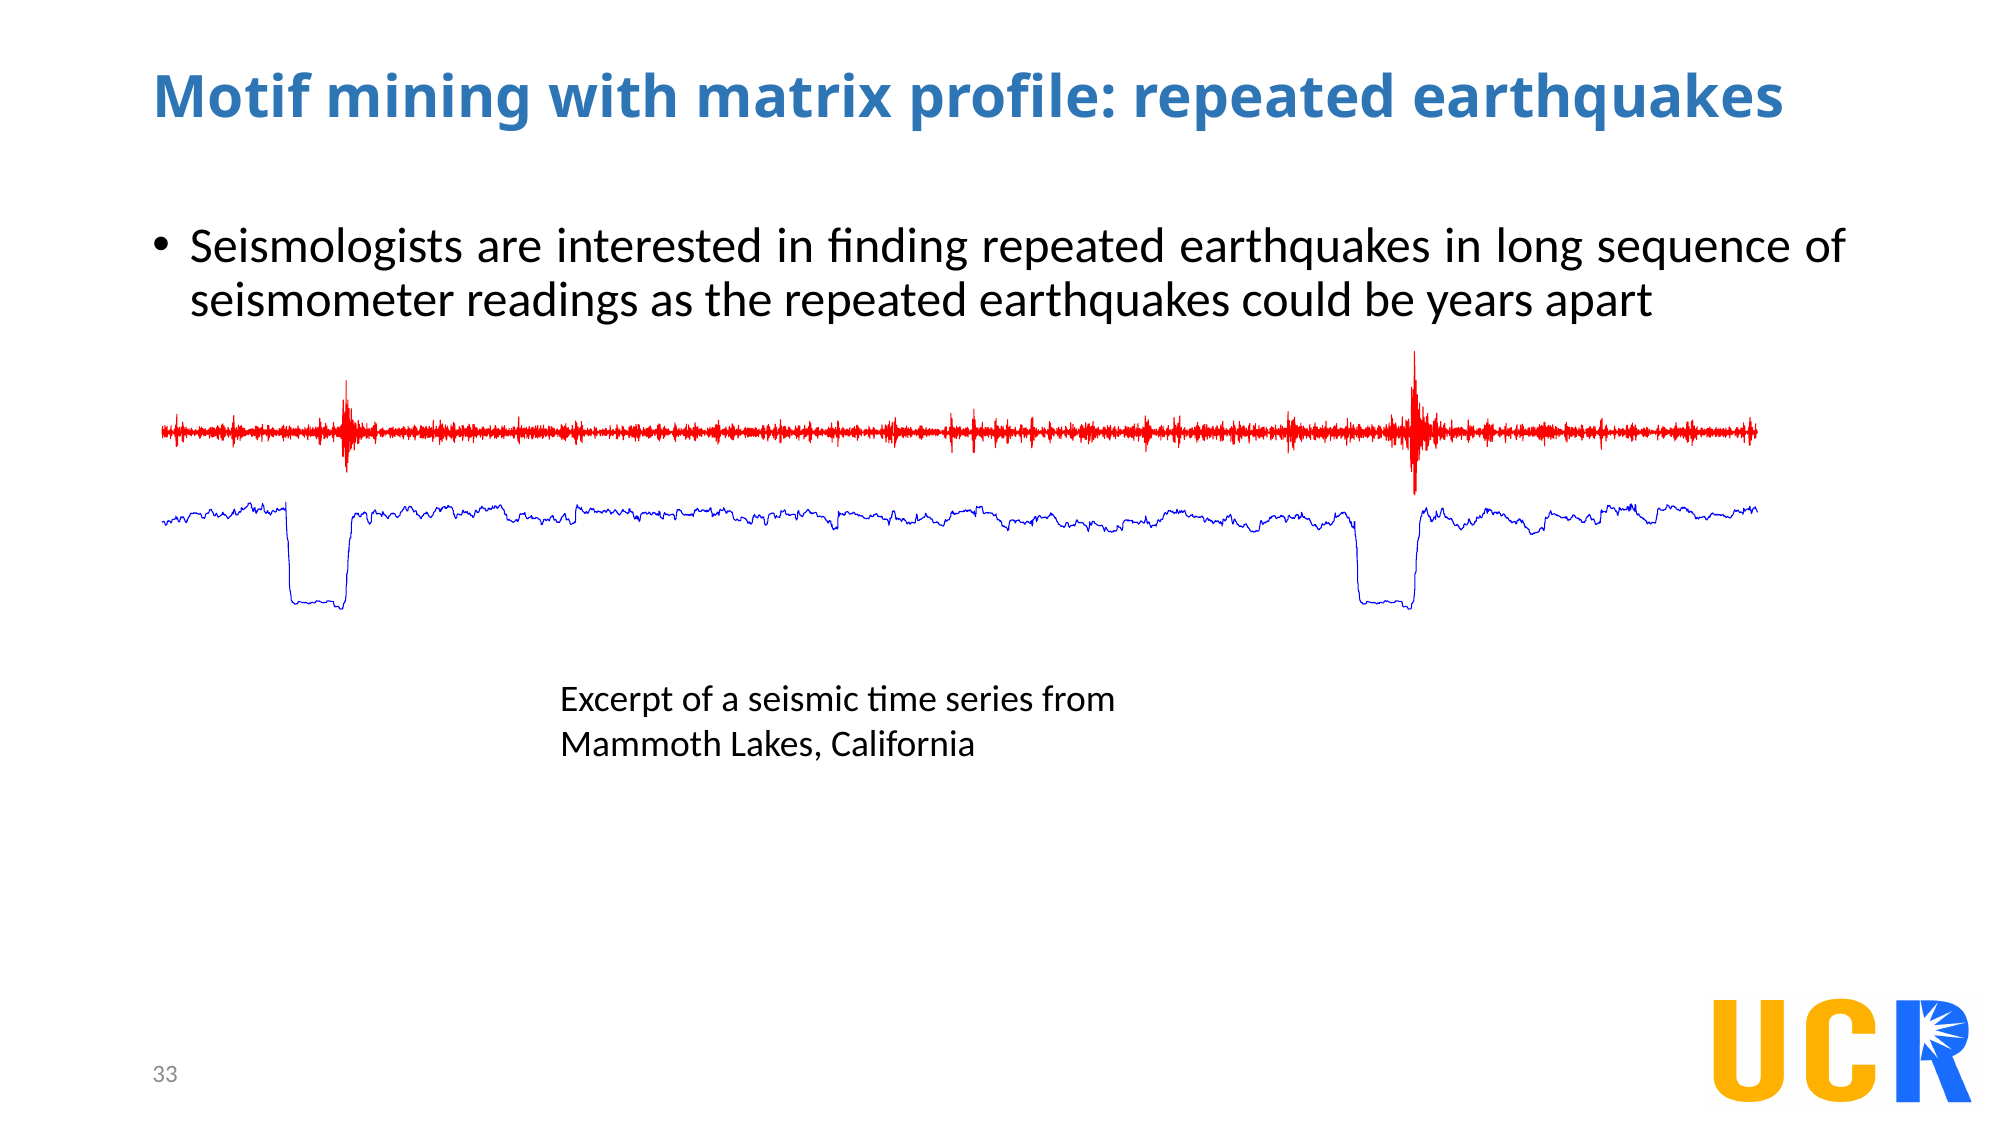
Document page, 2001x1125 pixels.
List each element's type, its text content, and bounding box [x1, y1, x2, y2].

list Seismologists are interested in finding repeated earthquakes in long sequence of seismometer readings as the repeated earthquakes could be years apart [137, 211, 1863, 340]
picture [1703, 990, 1982, 1111]
text_box Excerpt of a seismic time series from Mammoth Lakes, California [545, 666, 1138, 772]
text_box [162, 351, 1758, 610]
slide_number 33 [137, 1042, 219, 1103]
title Motif mining with matrix profile: repeated earthquakes [137, 59, 1863, 188]
